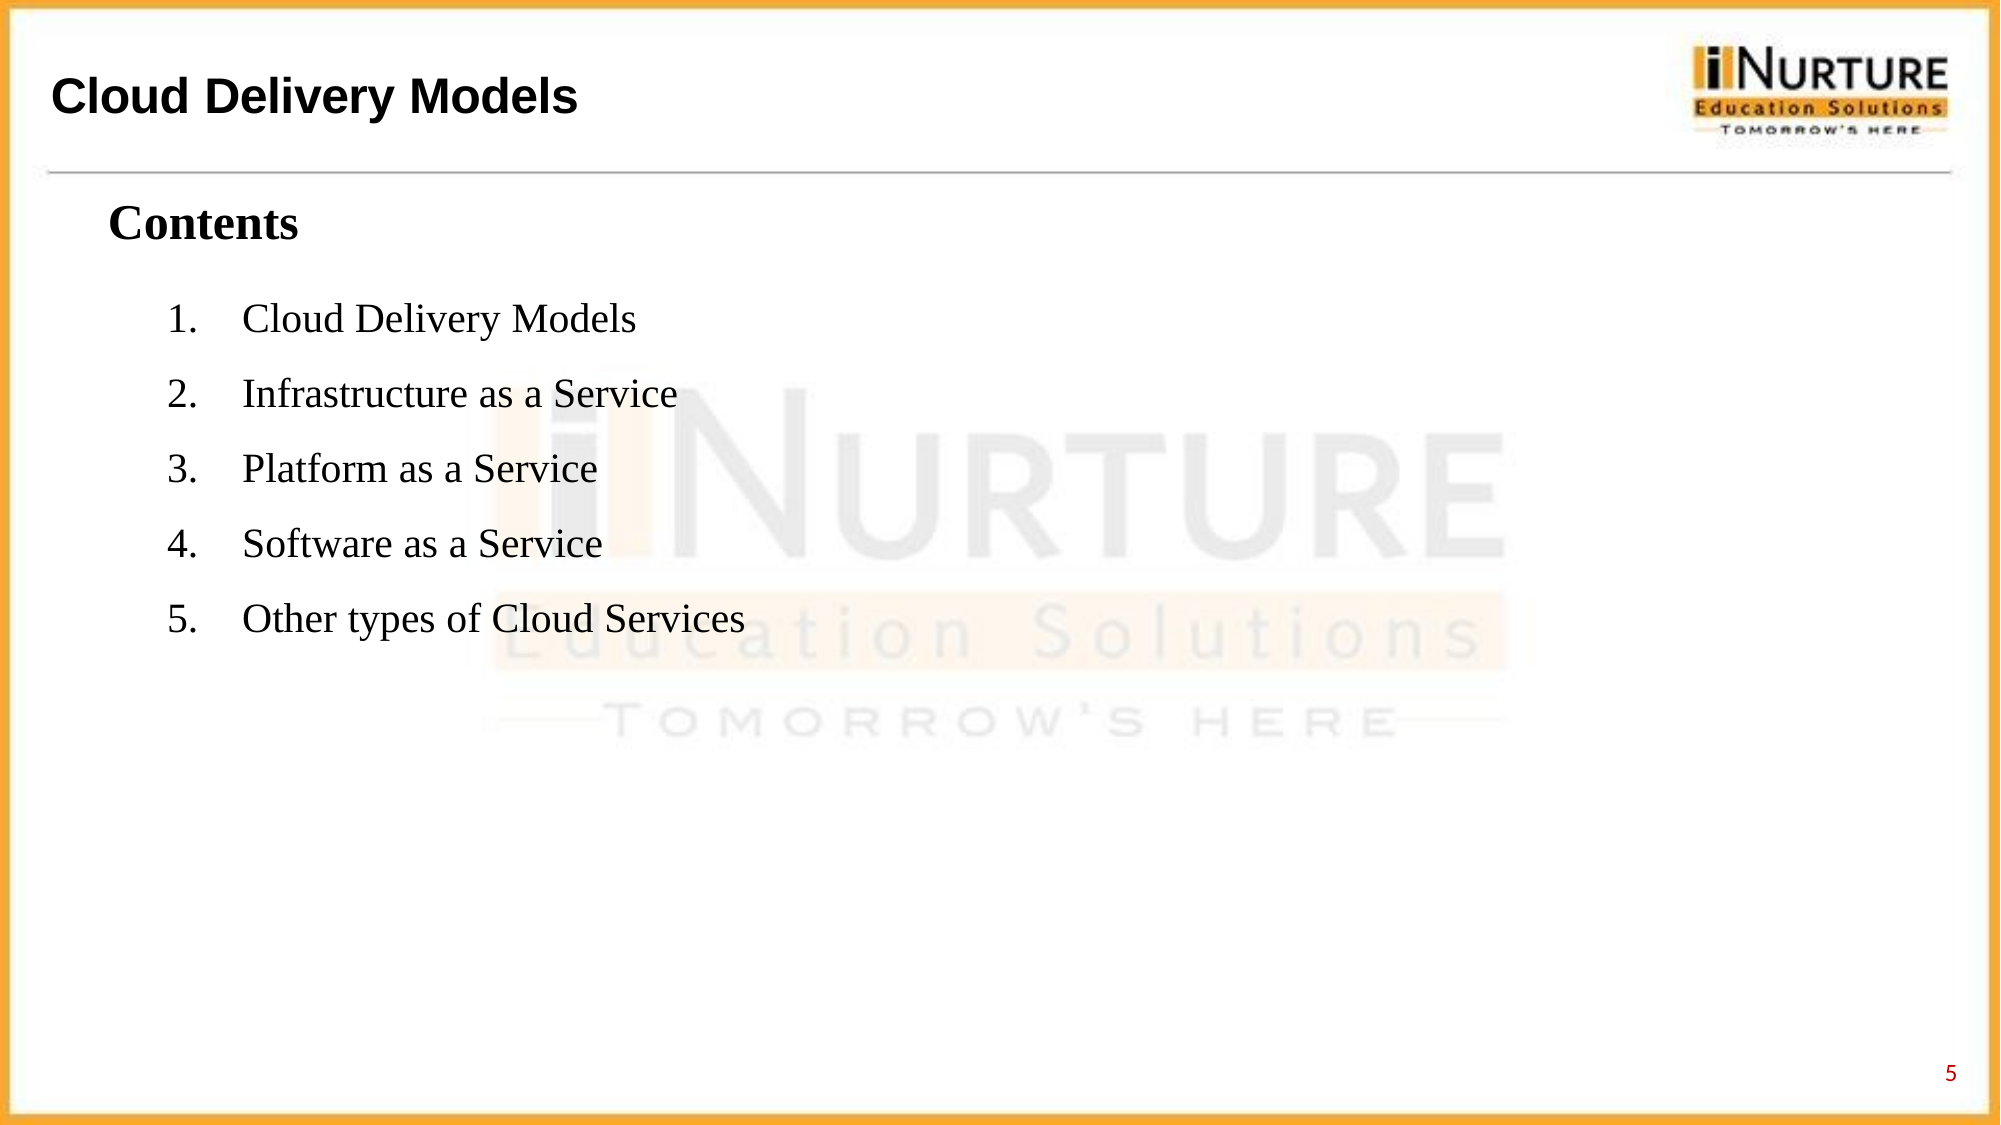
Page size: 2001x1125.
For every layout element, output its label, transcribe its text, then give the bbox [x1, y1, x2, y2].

title Cloud Delivery Models [48, 61, 581, 251]
text_box Contents Cloud Delivery Models Infrastructure as a Service Platform as a Service Software as a Service Other types of Cloud Services [105, 187, 747, 641]
picture [0, 0, 2000, 1125]
text_box 2 [1938, 1060, 1964, 1087]
